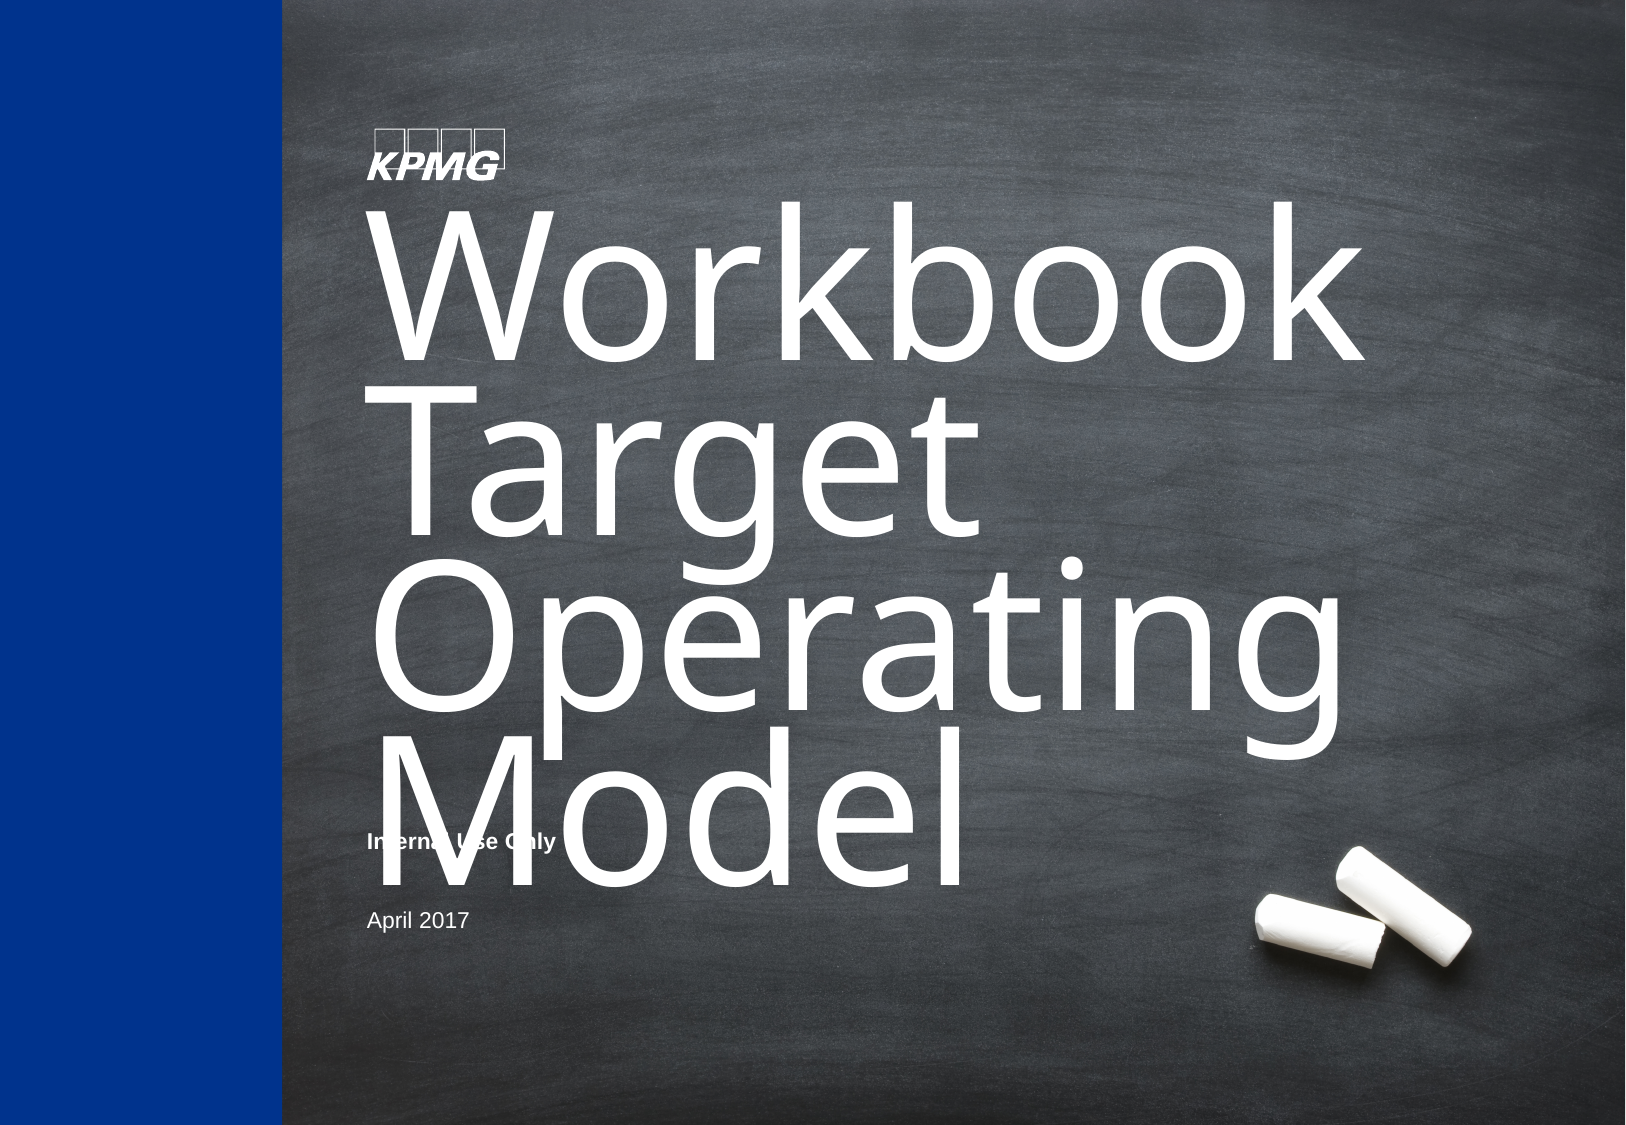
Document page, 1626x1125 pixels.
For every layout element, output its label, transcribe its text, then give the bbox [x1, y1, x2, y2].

picture [283, 0, 1626, 1125]
title Workbook Target Operating Model [363, 220, 1485, 797]
list Internal Use Only April 2017 [366, 826, 1464, 862]
